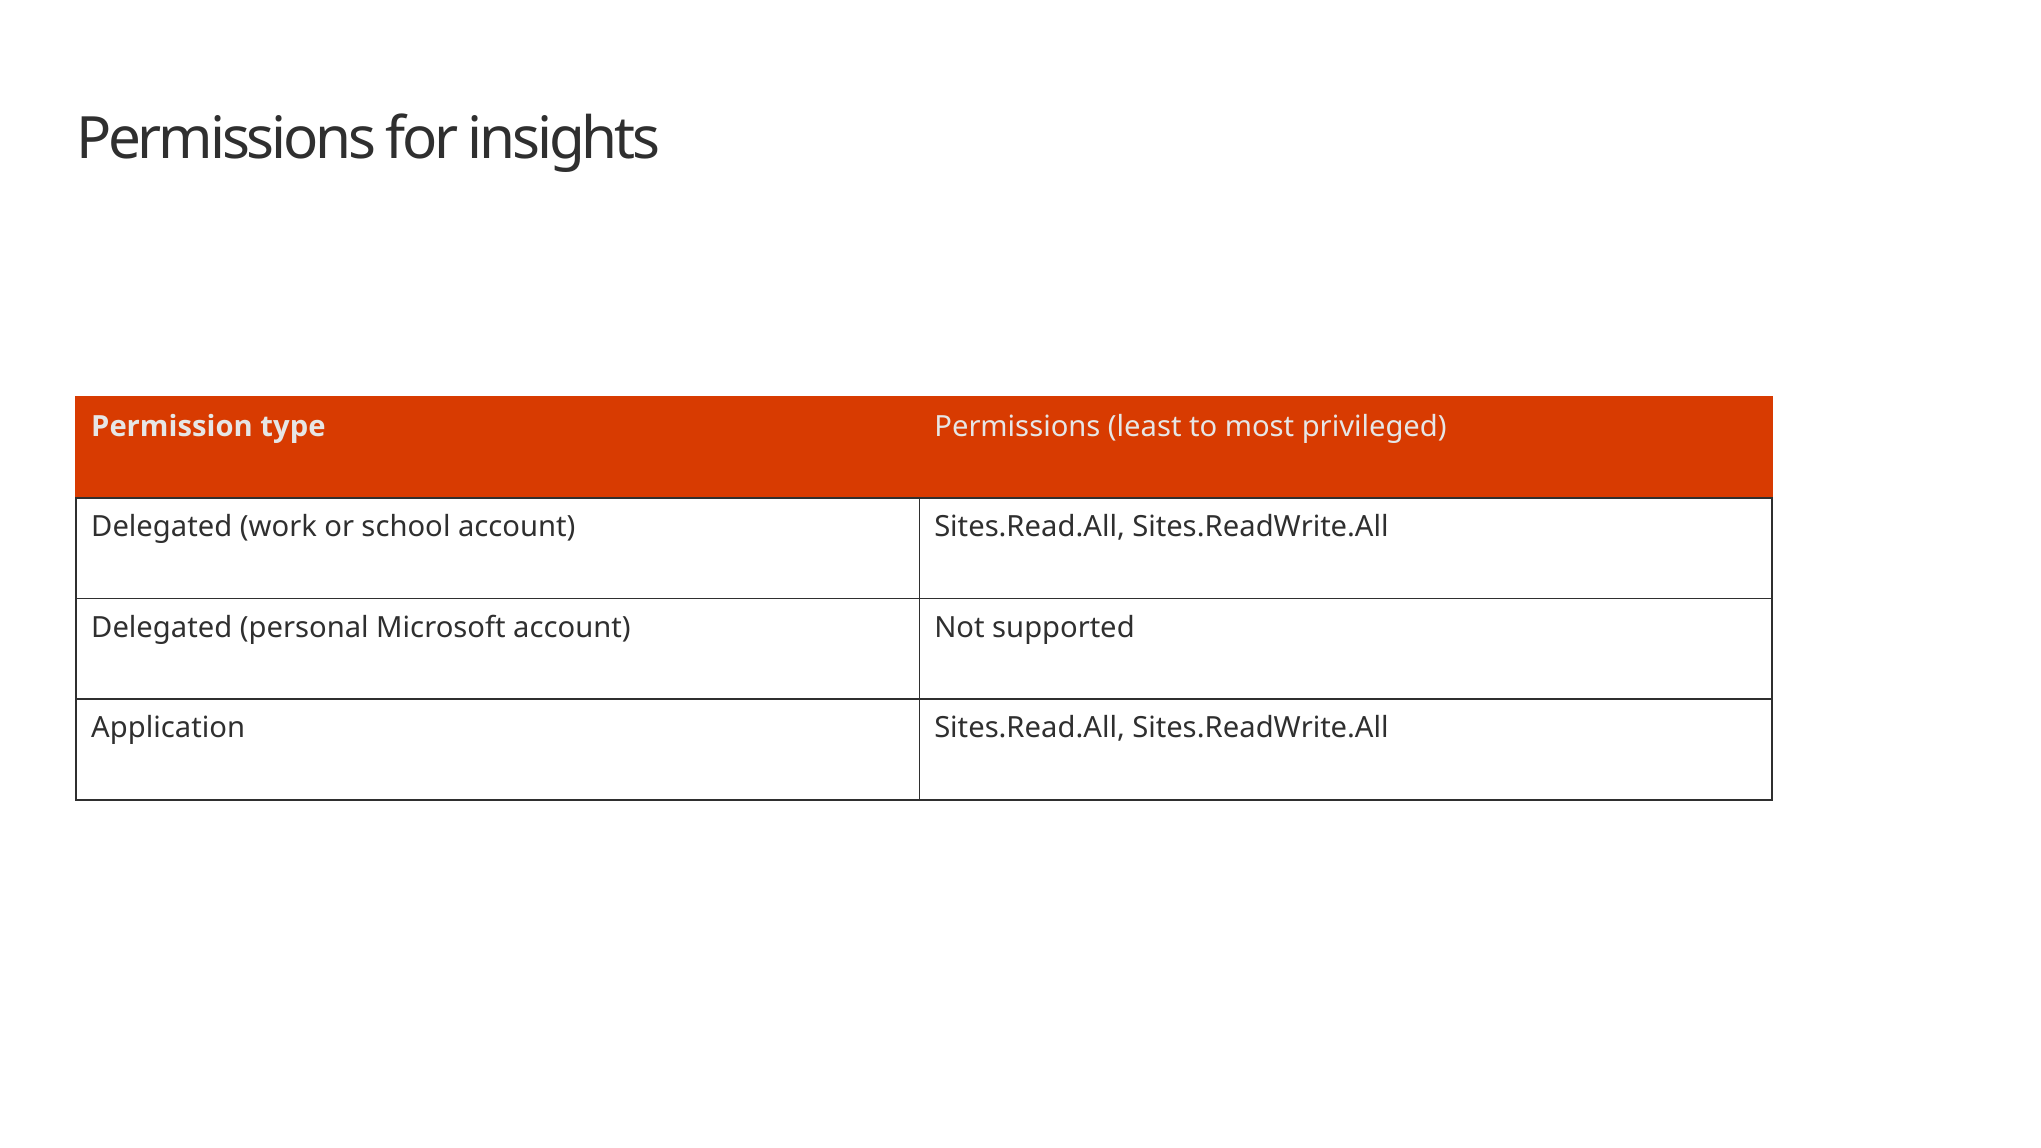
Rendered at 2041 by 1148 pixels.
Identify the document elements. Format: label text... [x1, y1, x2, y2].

table_cell Sites.Read.All, Sites.ReadWrite.All [920, 499, 1771, 598]
title Permissions for insights [76, 103, 1969, 172]
table_cell Sites.Read.All, Sites.ReadWrite.All [920, 700, 1771, 799]
table_header Permission type [77, 398, 919, 497]
table_cell Not supported [920, 599, 1771, 698]
table_cell Delegated (personal Microsoft account) [77, 599, 919, 698]
table_header Permissions (least to most privileged) [919, 398, 1771, 497]
table_cell Application [77, 700, 919, 799]
table_cell Delegated (work or school account) [77, 499, 919, 598]
